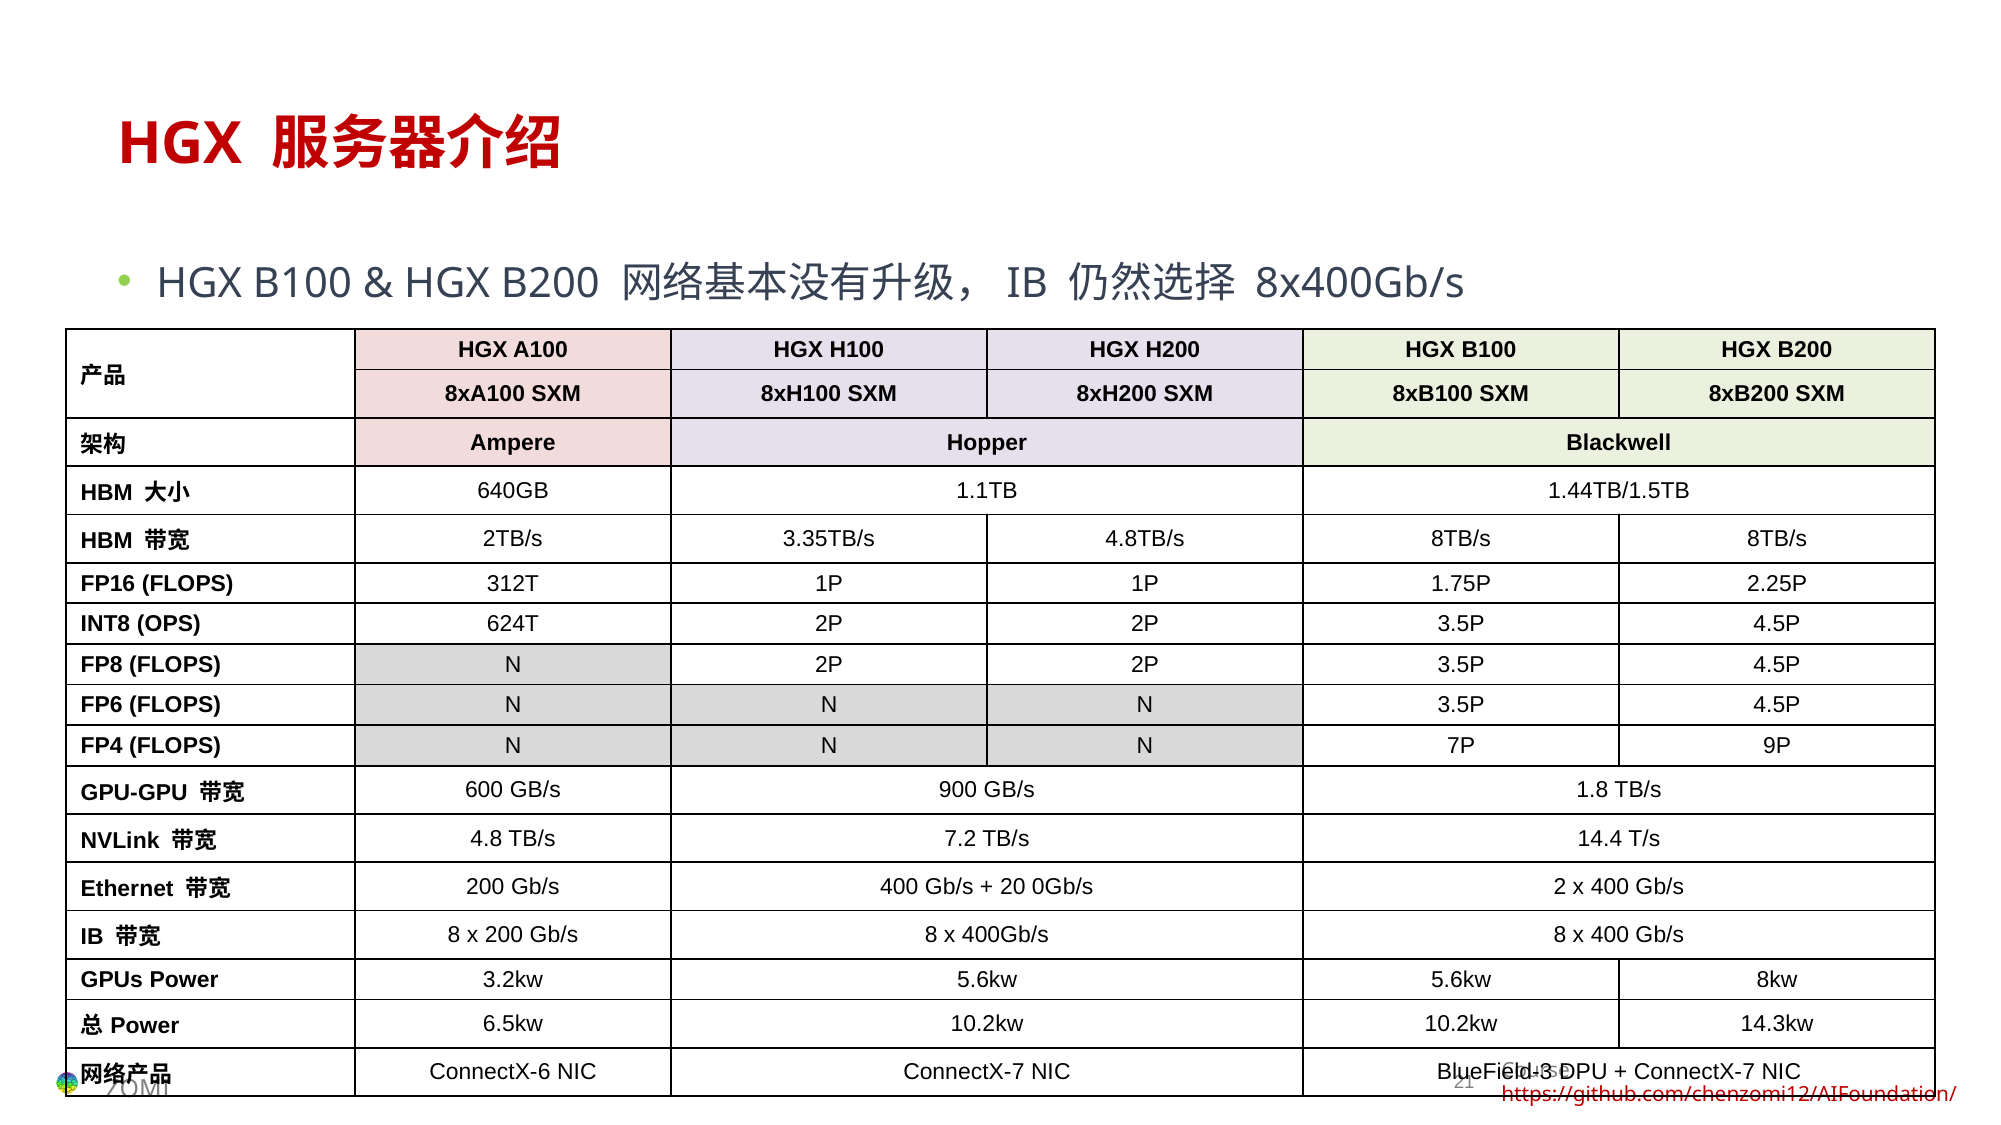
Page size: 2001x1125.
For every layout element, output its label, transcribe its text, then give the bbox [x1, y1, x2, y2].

table_cell 1.44TB/1.5TB [1304, 467, 1934, 514]
table_cell 2P [672, 604, 986, 643]
table_cell Hopper [672, 419, 1302, 465]
table_cell 8xH100 SXM [672, 370, 986, 417]
table_cell N [356, 645, 670, 684]
table_cell 5.6kw [1304, 960, 1618, 999]
table_cell 3.5P [1304, 685, 1618, 724]
table_header HGX B100 [1304, 330, 1618, 369]
table_cell 6.5kw [356, 1000, 670, 1047]
table_cell 4.5P [1620, 604, 1934, 643]
table_cell GPU-GPU 带宽 [67, 767, 354, 813]
table_cell 312T [356, 564, 670, 602]
table_cell 7.2 TB/s [672, 815, 1302, 861]
table_cell 8 x 200 Gb/s [356, 911, 670, 958]
table_cell NVLink 带宽 [67, 815, 354, 861]
table_cell 2TB/s [356, 515, 670, 562]
table_cell N [988, 685, 1302, 724]
table_cell 624T [356, 604, 670, 643]
table_cell 200 Gb/s [356, 863, 670, 910]
table_cell BlueField-3 DPU + ConnectX-7 NIC [1304, 1049, 1934, 1095]
table_cell 架构 [67, 419, 354, 465]
table_cell FP6 (FLOPS) [67, 685, 354, 724]
table_cell 900 GB/s [672, 767, 1302, 813]
table_cell 9P [1620, 726, 1934, 765]
table_cell 2P [988, 645, 1302, 684]
table_cell ConnectX-6 NIC [356, 1049, 670, 1095]
table_cell 网络产品 [67, 1049, 354, 1095]
table_cell 4.8 TB/s [356, 815, 670, 861]
table_cell GPUs Power [67, 960, 354, 999]
table_header HGX H200 [988, 330, 1302, 369]
table_cell Ethernet 带宽 [67, 863, 354, 910]
picture [57, 1073, 65, 1093]
table_cell 8xB100 SXM [1304, 370, 1618, 417]
table_cell 10.2kw [672, 1000, 1302, 1047]
table_cell N [988, 726, 1302, 765]
table_cell 600 GB/s [356, 767, 670, 813]
table_cell N [356, 685, 670, 724]
table_cell 3.2kw [356, 960, 670, 999]
table_header HGX B200 [1620, 330, 1934, 369]
table_cell 3.35TB/s [672, 515, 986, 562]
table_cell Ampere [356, 419, 670, 465]
table_cell 1P [672, 564, 986, 602]
table_cell 3.5P [1304, 604, 1618, 643]
title HGX 服务器介绍 [102, 91, 1901, 189]
table_cell INT8 (OPS) [67, 604, 354, 643]
table_cell Blackwell [1304, 419, 1934, 465]
table_cell 400 Gb/s + 20 0Gb/s [672, 863, 1302, 910]
table_cell N [672, 726, 986, 765]
table_cell 8 x 400 Gb/s [1304, 911, 1934, 958]
table_cell 1.1TB [672, 467, 1302, 514]
table_cell 4.5P [1620, 685, 1934, 724]
table_cell 3.5P [1304, 645, 1618, 684]
table_cell 10.2kw [1304, 1000, 1618, 1047]
table_cell 总Power [67, 1000, 354, 1047]
table_cell 5.6kw [672, 960, 1302, 999]
table_cell 1.8 TB/s [1304, 767, 1934, 813]
table_cell 1P [988, 564, 1302, 602]
table_cell 1.75P [1304, 564, 1618, 602]
table_cell 4.8TB/s [988, 515, 1302, 562]
table_cell 640GB [356, 467, 670, 514]
table_cell 2.25P [1620, 564, 1934, 602]
table_cell 2P [672, 645, 986, 684]
table_cell N [356, 726, 670, 765]
table_cell 14.4 T/s [1304, 815, 1934, 861]
table_header HGX H100 [672, 330, 986, 369]
table_cell 8xB200 SXM [1620, 370, 1934, 417]
table_cell N [672, 685, 986, 724]
table_cell FP4 (FLOPS) [67, 726, 354, 765]
table_cell IB 带宽 [67, 911, 354, 958]
table_cell ConnectX-7 NIC [672, 1049, 1302, 1095]
table_cell 7P [1304, 726, 1618, 765]
table_cell 8xA100 SXM [356, 370, 670, 417]
table_header 产品 [67, 330, 354, 417]
table_cell 2P [988, 604, 1302, 643]
table_cell 8TB/s [1620, 515, 1934, 562]
table_cell 8xH200 SXM [988, 370, 1302, 417]
table_cell 8kw [1620, 960, 1934, 999]
table_cell FP16 (FLOPS) [67, 564, 354, 602]
table_cell HBM 大小 [67, 467, 354, 514]
table_cell 8 x 400Gb/s [672, 911, 1302, 958]
table_cell 4.5P [1620, 645, 1934, 684]
table_cell FP8 (FLOPS) [67, 645, 354, 684]
list HGX B100 & HGX B200 网络基本没有升级，IB 仍然选择 8x400Gb/s [102, 223, 1901, 328]
table_cell 14.3kw [1620, 1000, 1934, 1047]
table_cell 8TB/s [1304, 515, 1618, 562]
table_cell 2 x 400 Gb/s [1304, 863, 1934, 910]
table_cell HBM 带宽 [67, 515, 354, 562]
table_header HGX A100 [356, 330, 670, 369]
